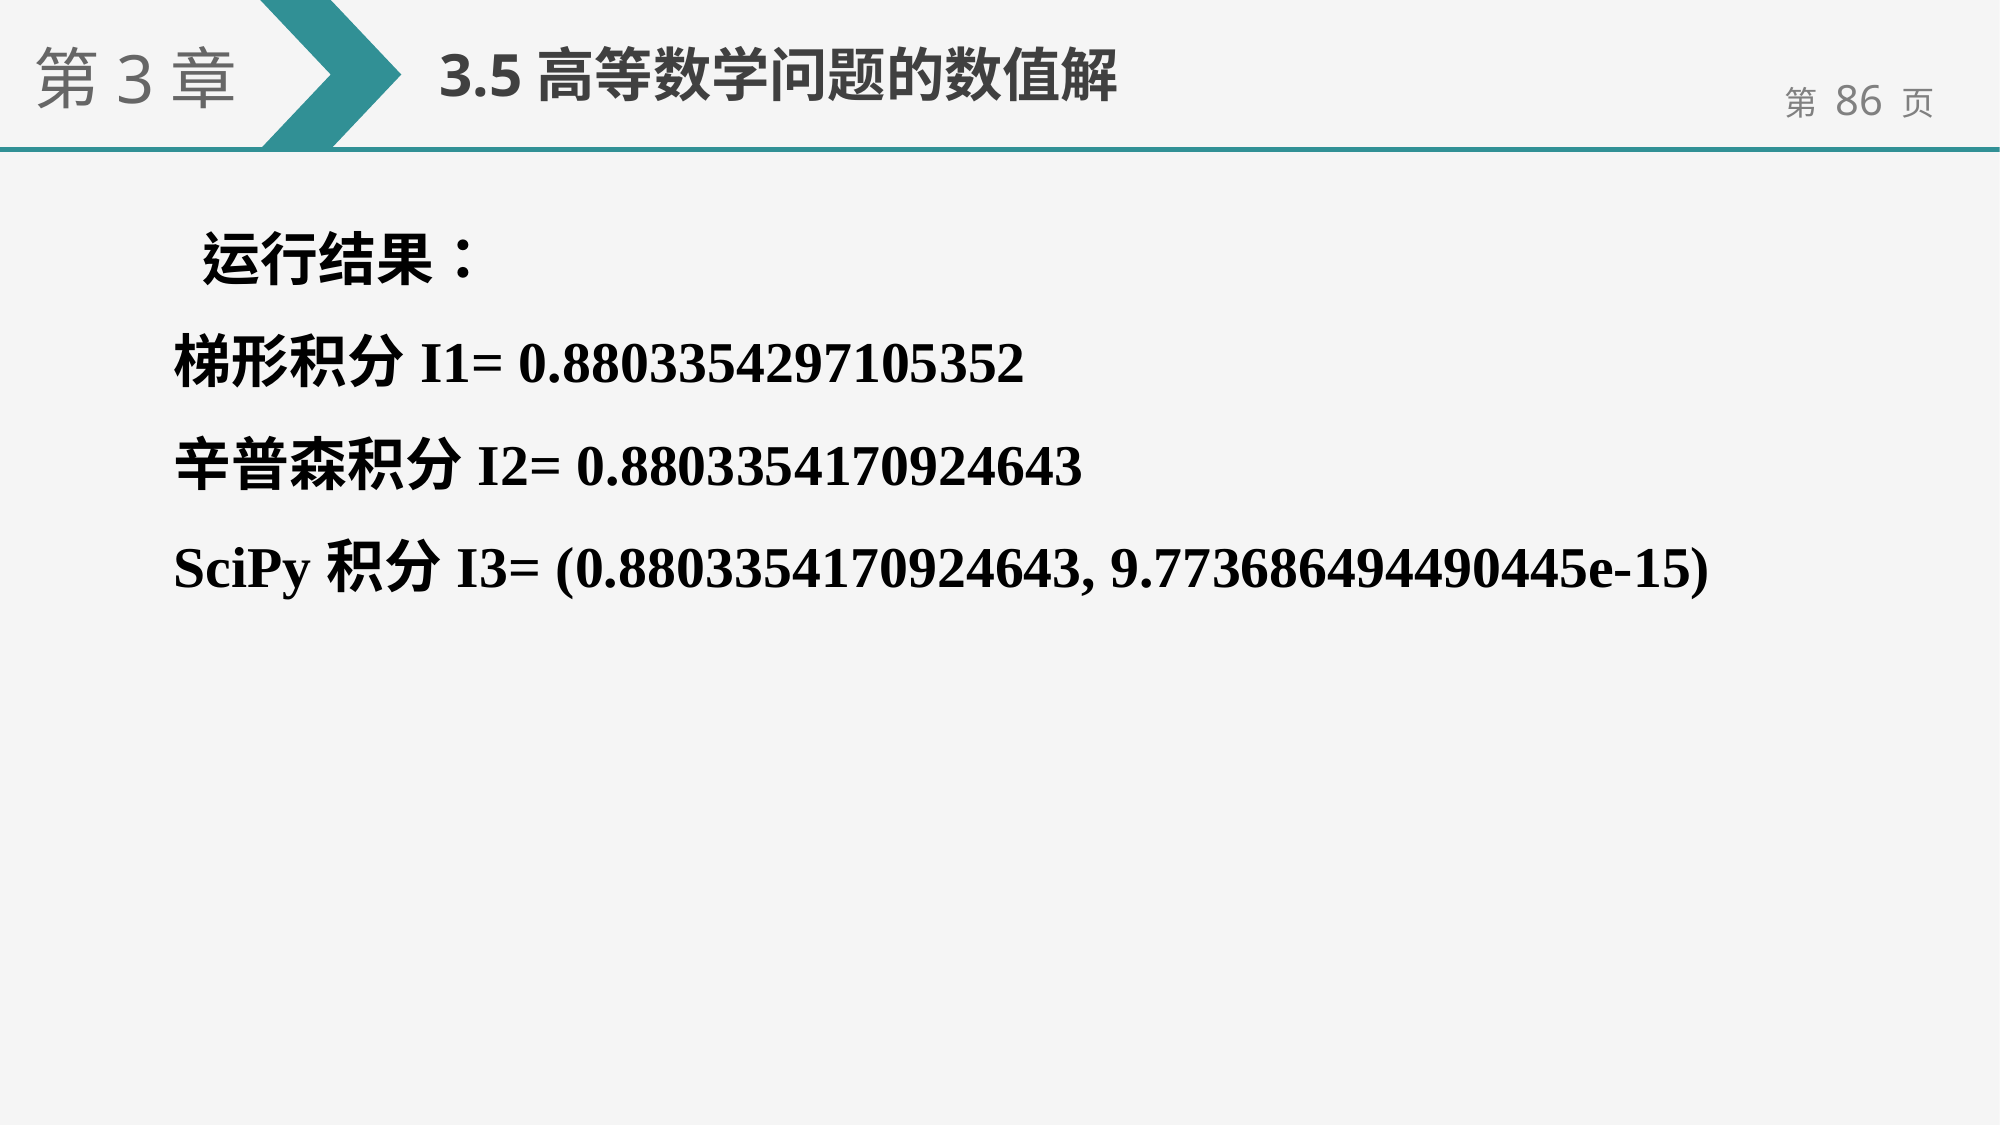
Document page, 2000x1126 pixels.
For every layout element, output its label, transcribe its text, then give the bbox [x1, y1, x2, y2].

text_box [57, 217, 1937, 861]
text_box 3.5高等数学问题的数值解 [424, 31, 1366, 116]
text_box [258, 0, 403, 148]
text_box 第3章 [19, 29, 253, 125]
